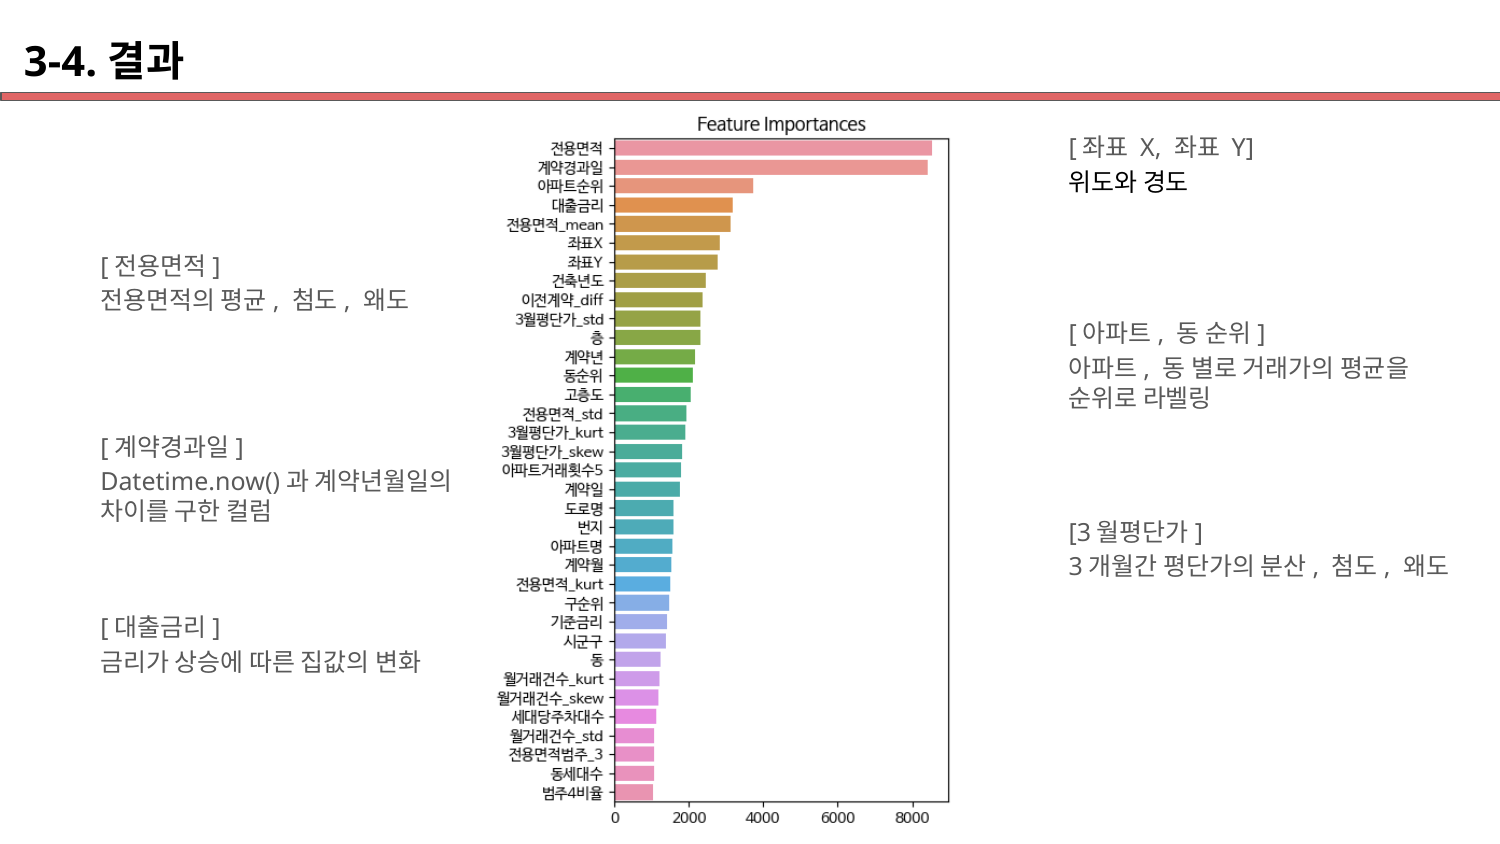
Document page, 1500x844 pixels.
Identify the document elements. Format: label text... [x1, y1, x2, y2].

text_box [1053, 309, 1455, 421]
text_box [85, 423, 486, 535]
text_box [1053, 123, 1455, 205]
text_box [1, 92, 1500, 101]
title 3-4.결과 [9, 19, 573, 91]
picture [485, 105, 959, 838]
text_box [85, 603, 486, 685]
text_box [85, 242, 486, 324]
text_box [1053, 508, 1500, 589]
